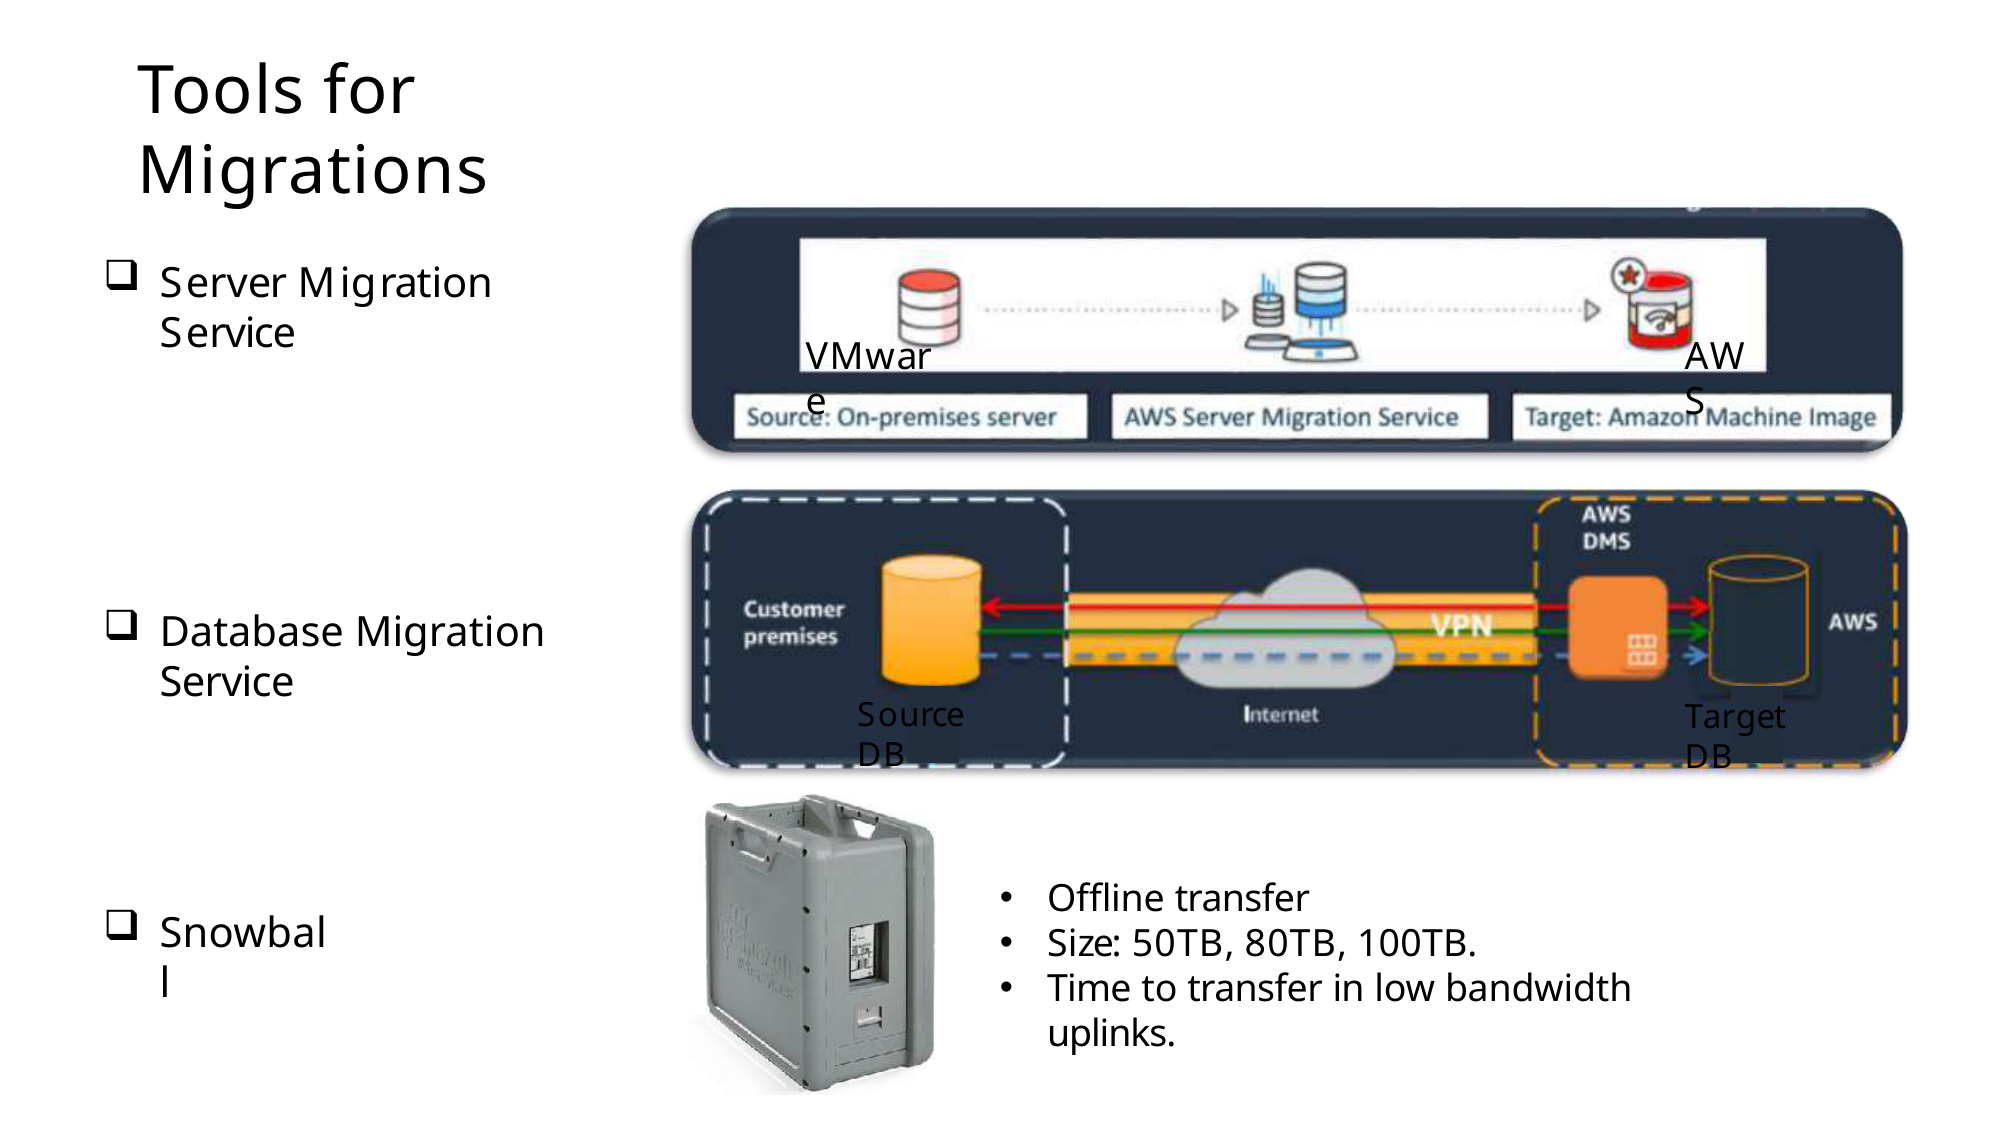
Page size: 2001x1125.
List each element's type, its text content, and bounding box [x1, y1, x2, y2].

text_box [677, 484, 1914, 783]
title Tools for Migrations [135, 45, 748, 236]
text_box Server Migration Service [101, 253, 604, 356]
text_box Database Migration Service [101, 603, 658, 706]
picture [688, 794, 937, 1095]
text_box Snowball [101, 903, 330, 1006]
picture [677, 203, 1910, 467]
text_box Offline transfer Size: 50TB, 80TB, 100TB. Time to transfer in low bandwidth uplinks. [998, 872, 1741, 1055]
